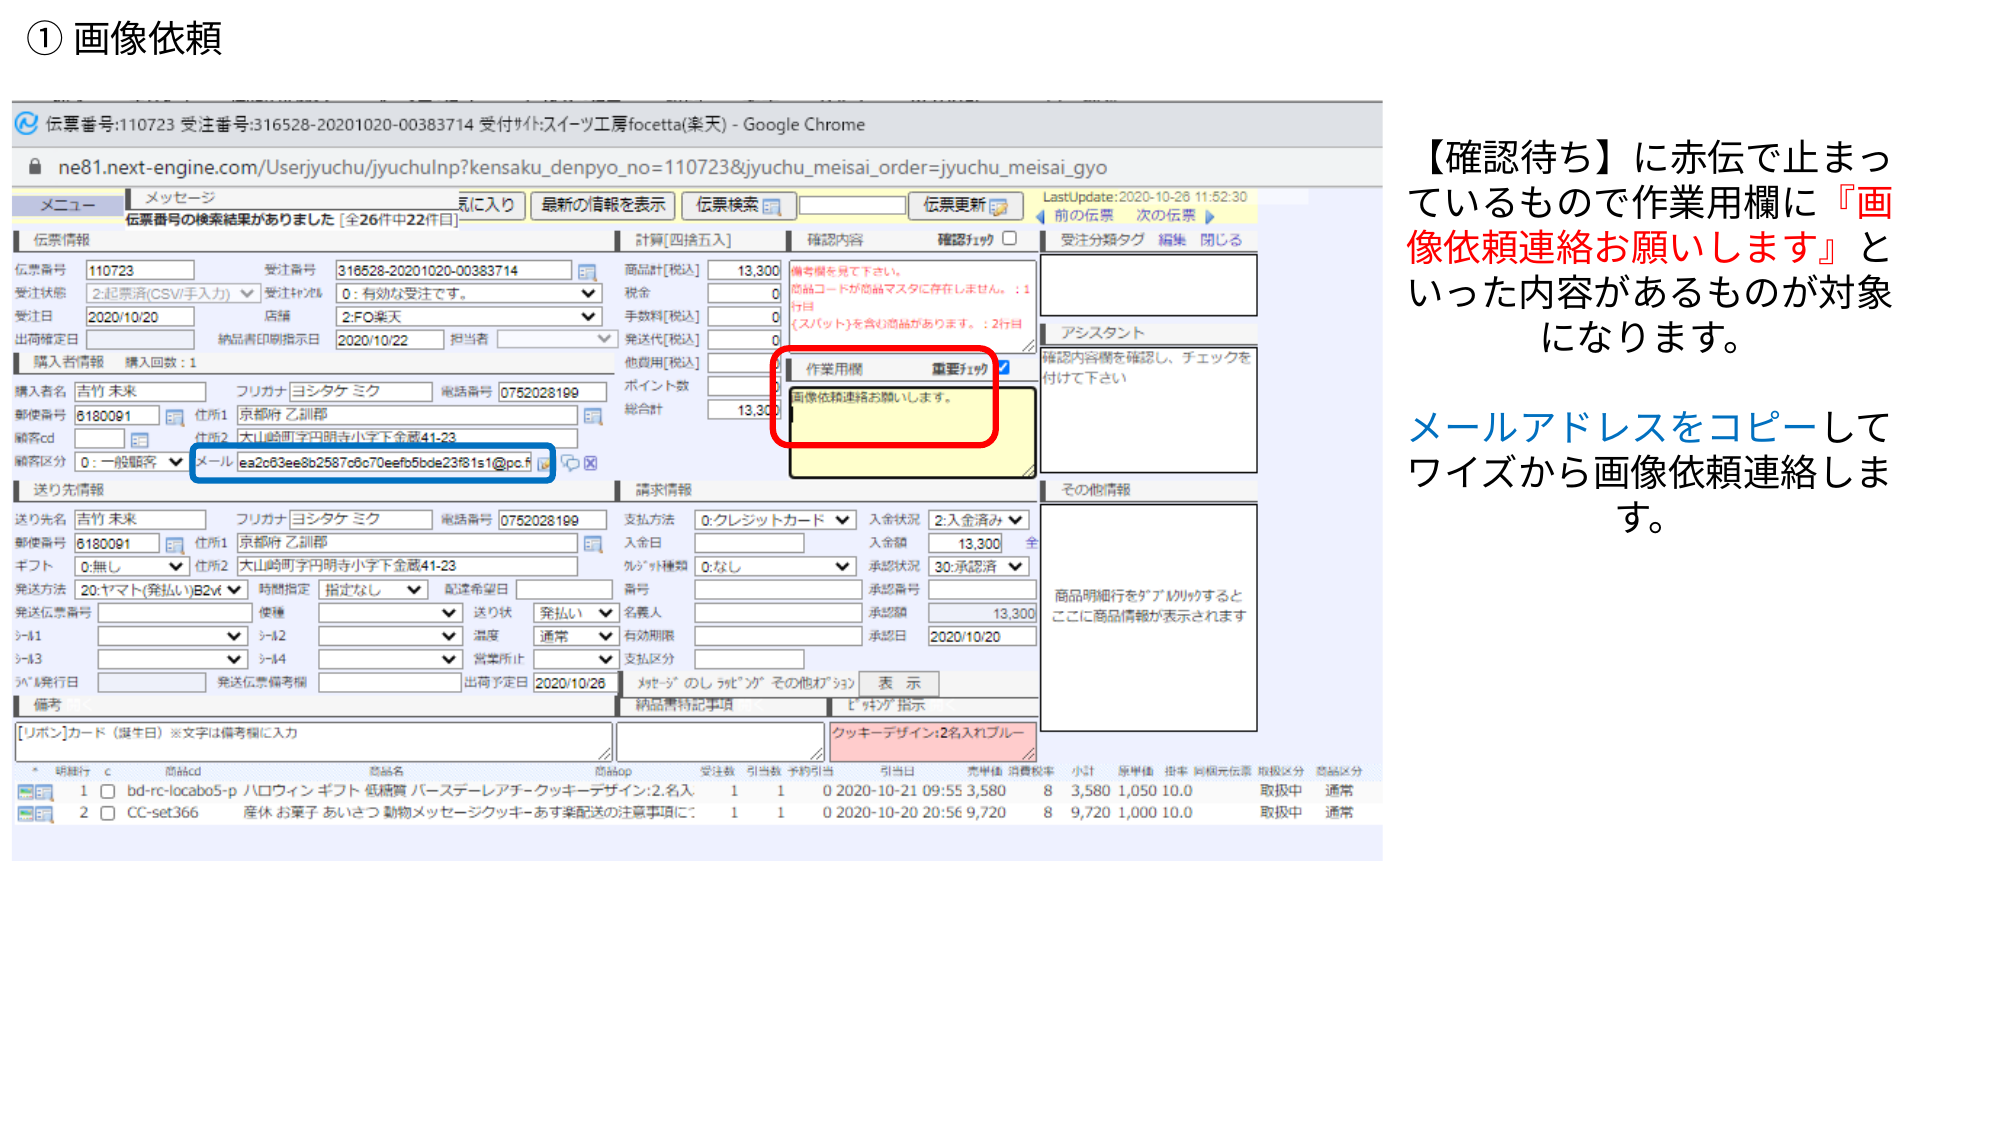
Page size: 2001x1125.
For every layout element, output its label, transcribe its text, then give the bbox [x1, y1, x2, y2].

text_box 【確認待ち】に赤伝で止まっているもので作業用欄に『画像依頼連絡お願いします』といった内容があるものが対象になります。 メールアドレスをコピーしてワイズから画像依頼連絡します。 [1386, 126, 1914, 637]
picture [11, 100, 1383, 861]
text_box ①画像依頼 [11, 7, 238, 68]
